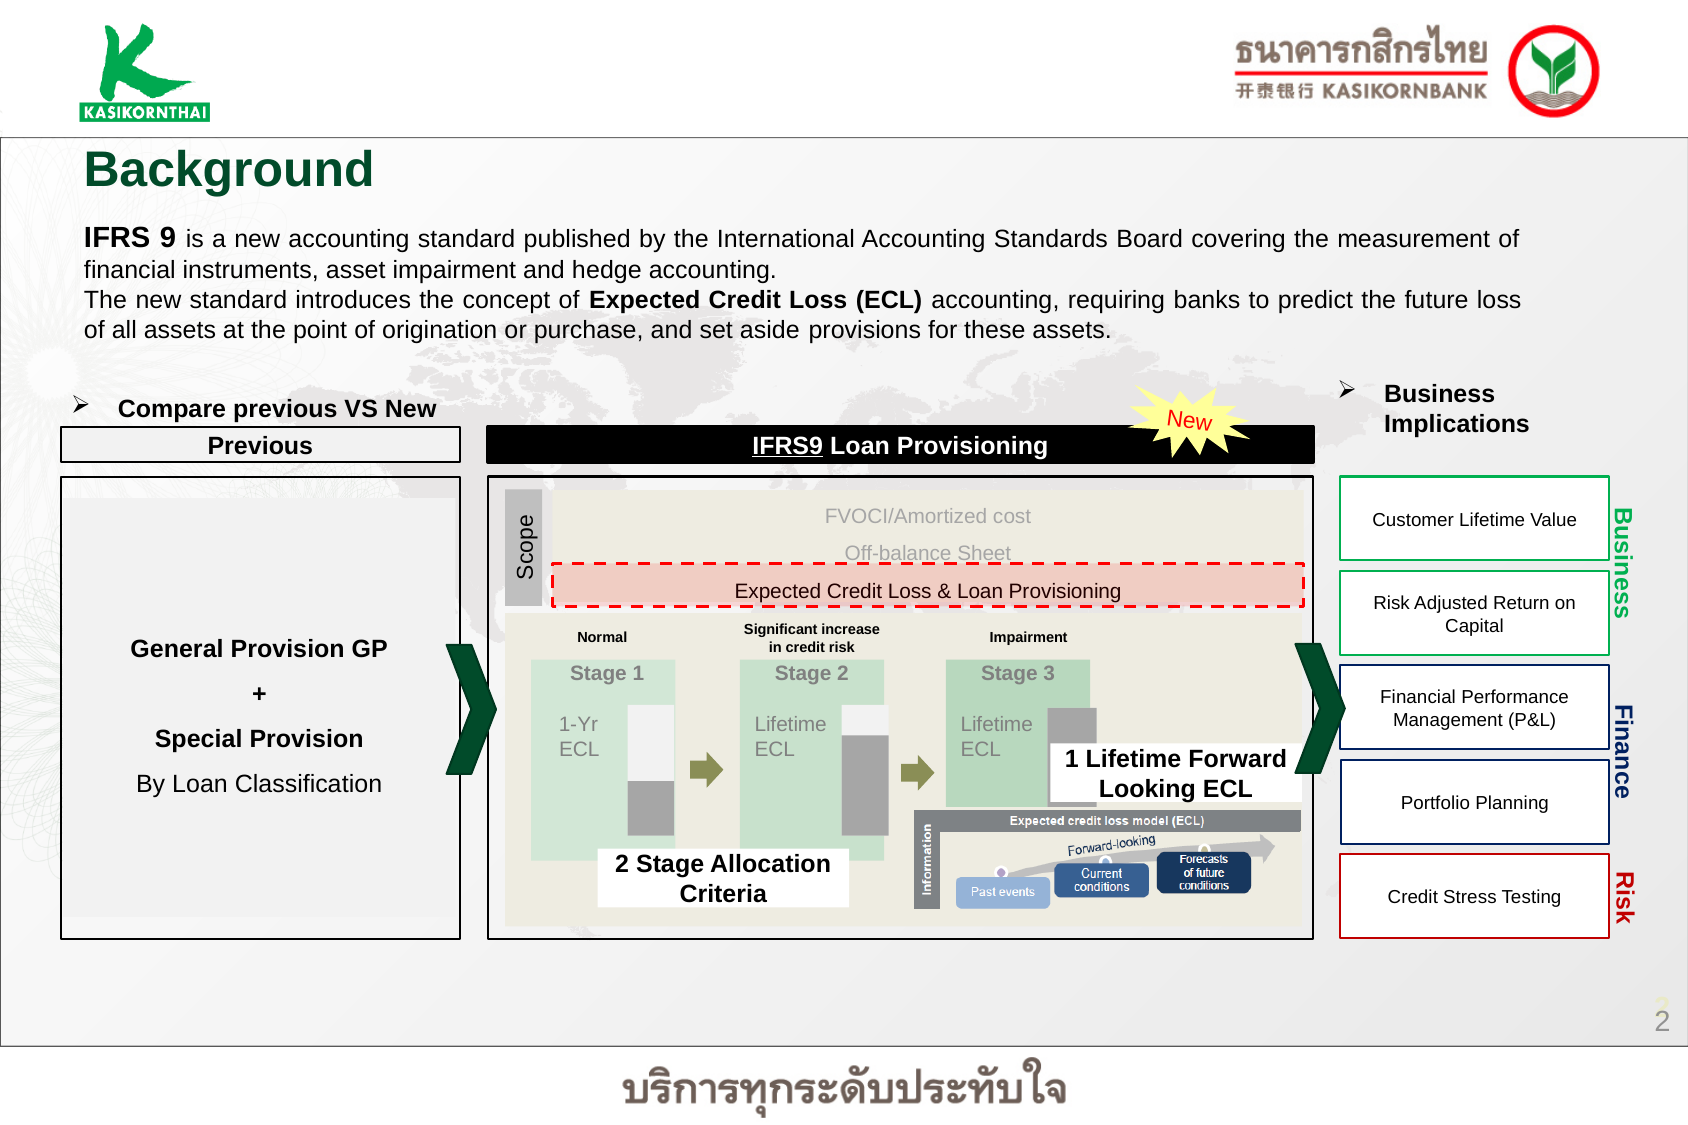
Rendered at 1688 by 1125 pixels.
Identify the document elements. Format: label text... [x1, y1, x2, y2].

text_box Finance [1607, 690, 1644, 813]
text_box FVOCI/Amortized cost Off-balance Sheet Expected Credit Loss & Loan Provisioning [550, 488, 1306, 567]
text_box Stage 2 Lifetime ECL [738, 666, 886, 863]
text_box [59, 475, 462, 941]
text_box Business [1606, 502, 1643, 625]
text_box [1293, 641, 1347, 776]
text_box New [1125, 382, 1253, 461]
text_box Customer Lifetime Value [1338, 474, 1611, 563]
text_box Risk Adjusted Return on Capital [1338, 569, 1611, 657]
picture [0, 1049, 1688, 1125]
picture [1233, 23, 1601, 120]
picture [79, 23, 210, 122]
text_box Normal [563, 621, 642, 652]
text_box [899, 752, 937, 793]
text_box Credit Stress Testing [1338, 852, 1608, 940]
text_box Scope [503, 487, 544, 608]
text_box [503, 611, 1304, 928]
text_box Impairment [982, 621, 1075, 652]
text_box IFRS 9 is a new accounting standard published by the International Accounting Standards Board covering the measurement of financial instruments, asset impairment and hedge accounting. The new standard introduces the concept of Expected Credit Loss (ECL) accounting, requiring banks to predict the future loss of all assets at the point of origination or purchase, and set aside provisions for these assets. [52, 213, 1555, 364]
text_box Financial Performance Management (P&L) [1338, 663, 1611, 751]
text_box [444, 642, 498, 776]
text_box 2 Stage Allocation Criteria [596, 847, 851, 909]
text_box Portfolio Planning [1339, 758, 1611, 846]
text_box 1 Lifetime Forward Looking ECL [1102, 741, 1304, 804]
text_box Stage 3 Lifetime ECL [944, 658, 1092, 805]
text_box [687, 749, 725, 790]
text_box Business Implications [1320, 382, 1612, 433]
text_box Background [67, 135, 721, 198]
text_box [627, 704, 675, 836]
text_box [1047, 707, 1097, 805]
text_box [486, 474, 1315, 941]
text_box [841, 704, 889, 836]
picture [911, 807, 1303, 915]
text_box Stage 1 1-Yr ECL [529, 658, 677, 863]
text_box Compare previous VS New [54, 382, 621, 433]
text_box IFRS9 Loan Provisioning [486, 425, 1315, 464]
text_box Risk [1608, 837, 1645, 960]
text_box Previous [59, 425, 462, 464]
text_box Significant increase in credit risk [736, 609, 888, 666]
text_box General Provision GP + Special Provision By Loan Classification [61, 496, 458, 919]
text_box [550, 561, 1306, 608]
